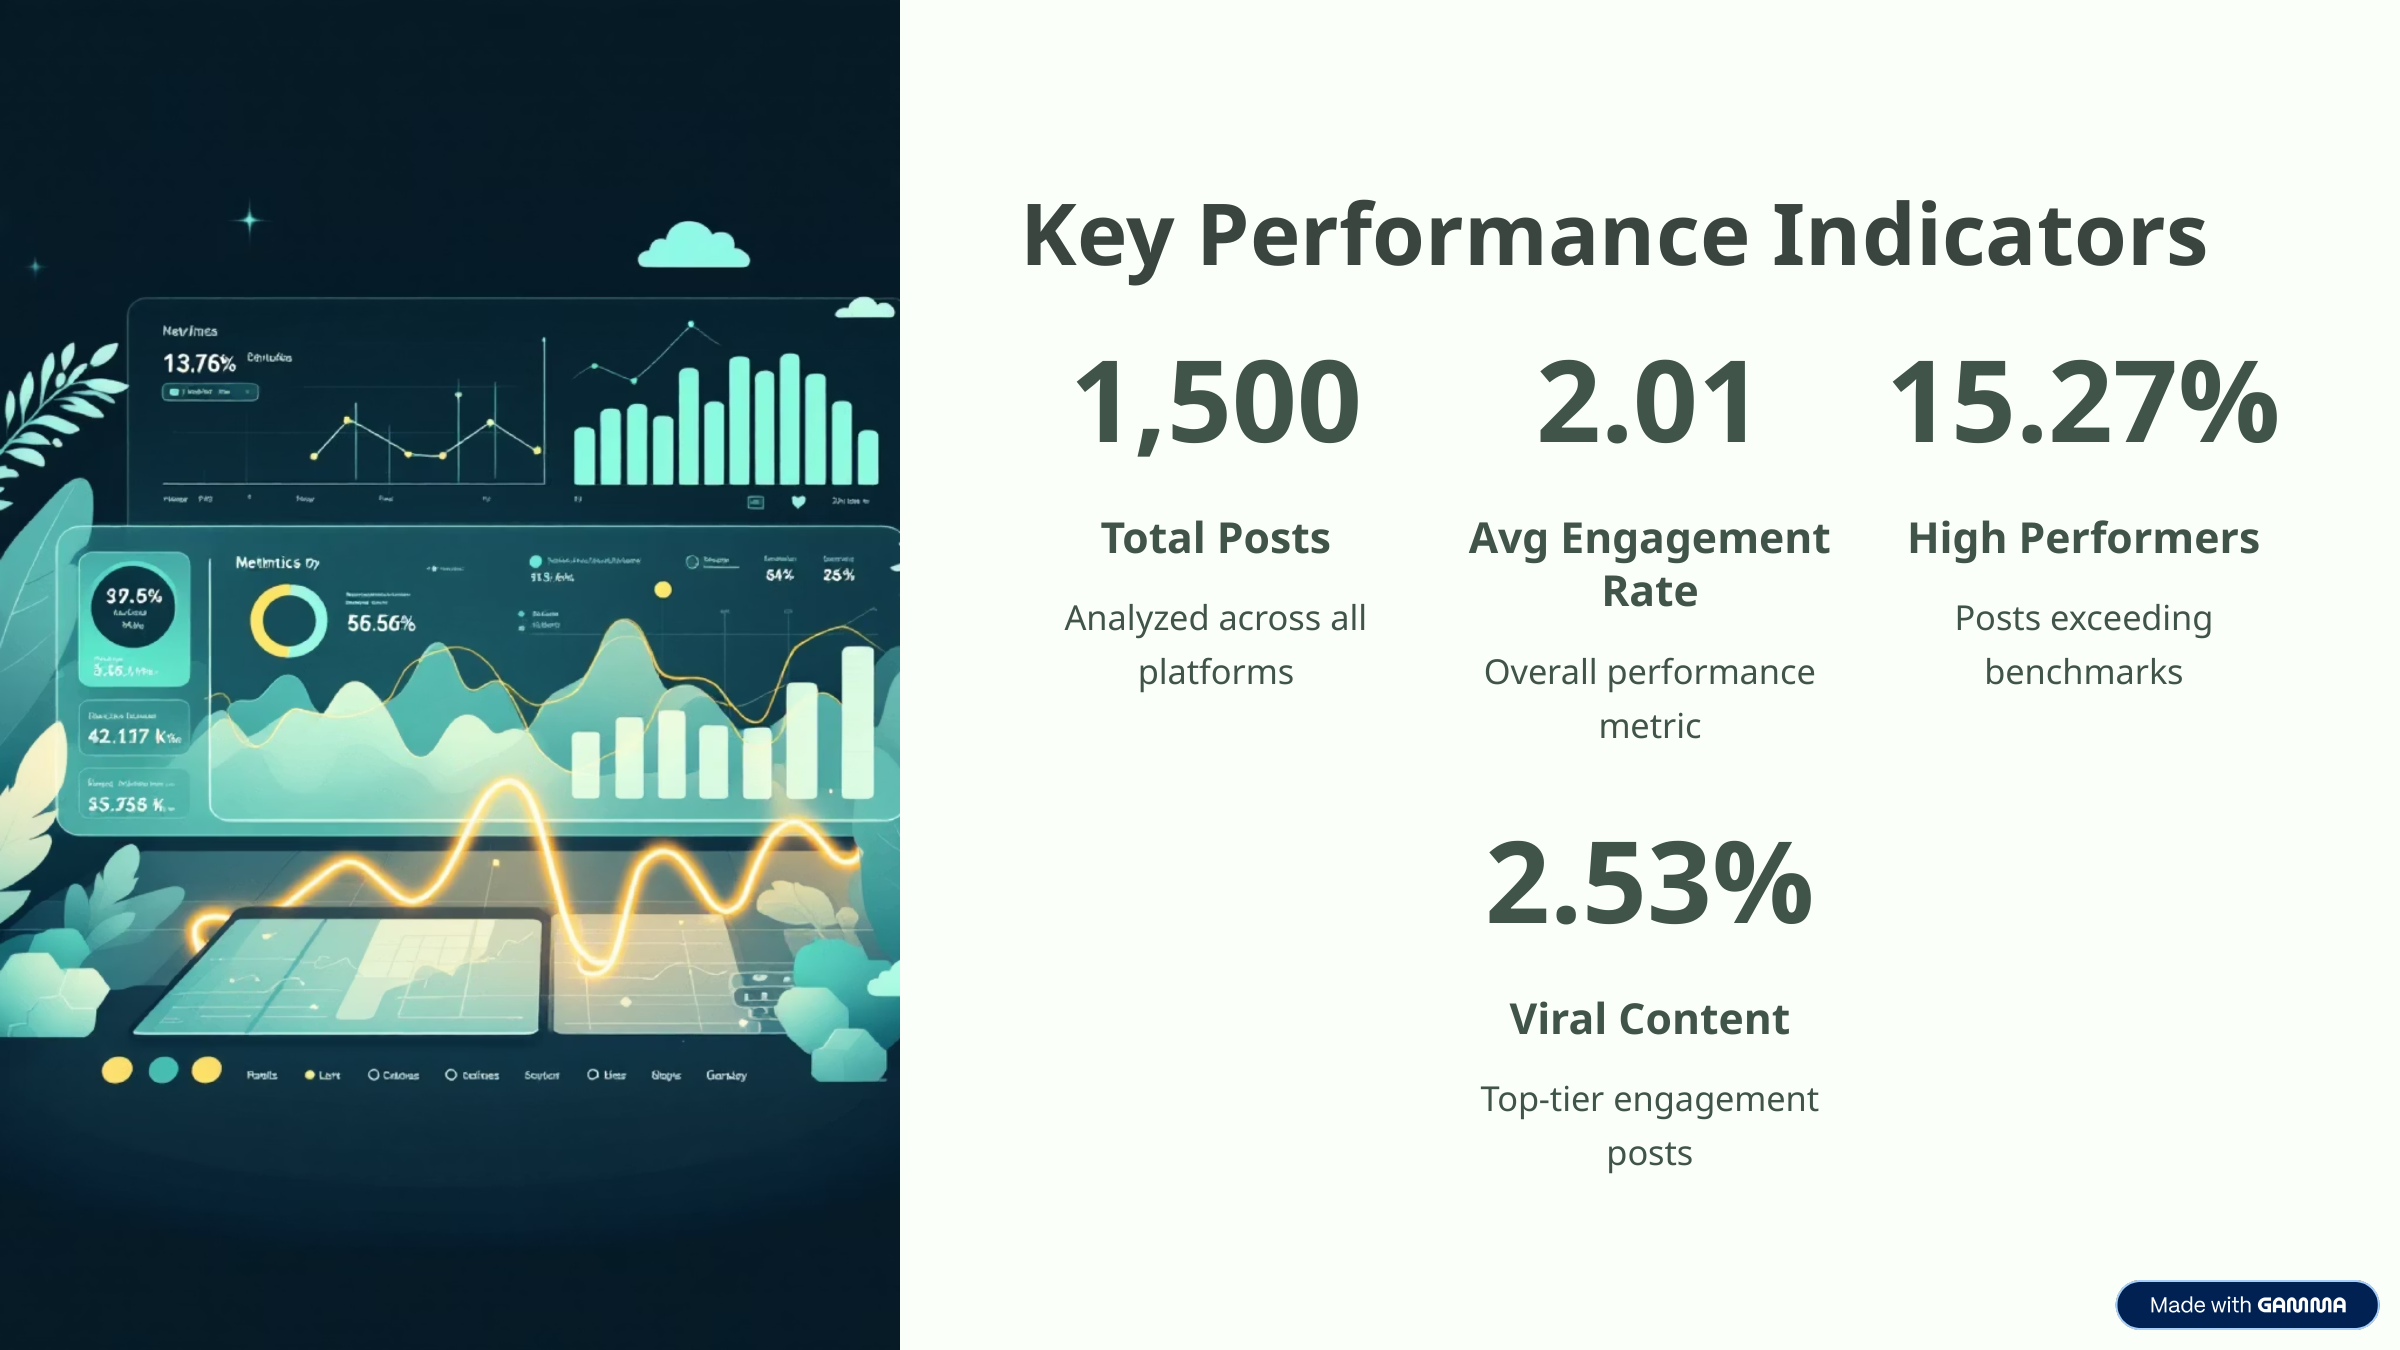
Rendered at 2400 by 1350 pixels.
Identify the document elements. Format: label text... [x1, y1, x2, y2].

picture [2106, 1271, 2389, 1339]
text_box Viral Content [1454, 989, 1846, 1044]
text_box Analyzed across all platforms [1020, 583, 1412, 694]
text_box Avg Engagement Rate [1454, 508, 1846, 617]
text_box High Performers [1888, 508, 2280, 563]
text_box 2.01 [1454, 351, 1846, 466]
text_box Overall performance metric [1454, 636, 1846, 747]
text_box Total Posts [1020, 508, 1412, 563]
text_box Posts exceeding benchmarks [1888, 583, 2280, 694]
text_box 15.27% [1888, 351, 2280, 466]
text_box 1,500 [1020, 351, 1412, 466]
text_box 2.53% [1454, 833, 1846, 947]
text_box Key Performance Indicators [1020, 175, 2265, 284]
text_box Top-tier engagement posts [1454, 1064, 1846, 1175]
picture [0, 0, 900, 1350]
